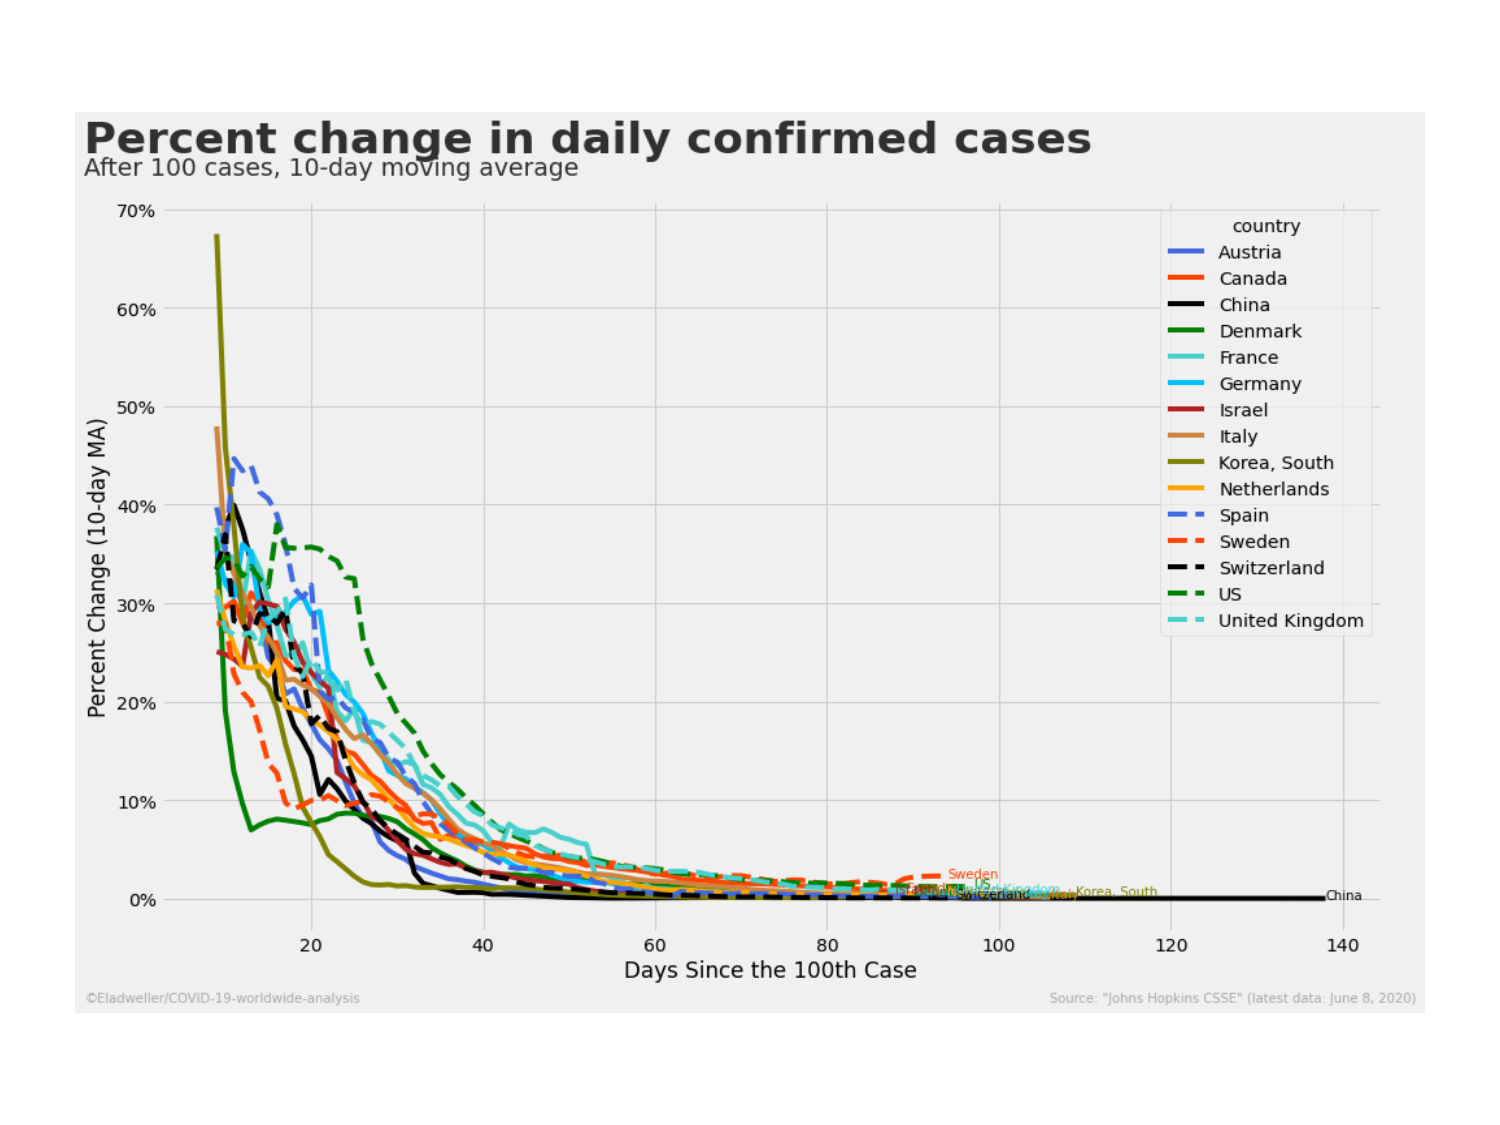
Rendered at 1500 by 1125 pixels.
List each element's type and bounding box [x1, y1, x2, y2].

picture [74, 112, 1426, 1013]
